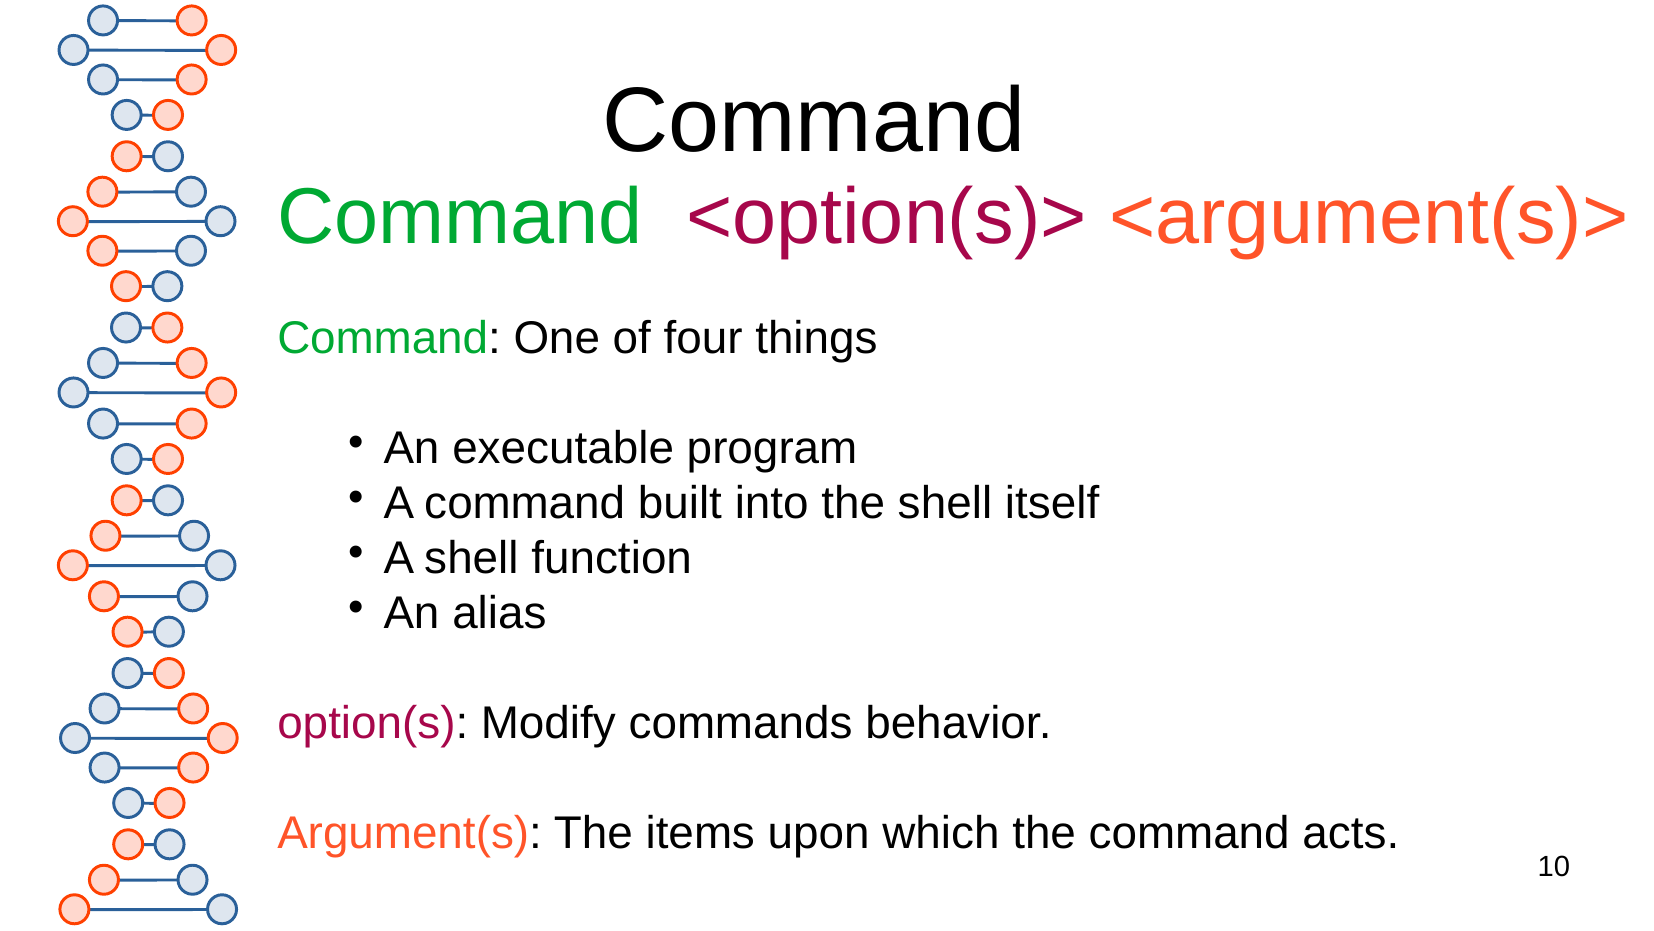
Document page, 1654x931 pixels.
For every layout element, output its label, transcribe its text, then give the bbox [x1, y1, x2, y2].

slide_number 10 [1185, 847, 1571, 911]
text_box Command <option(s)> <argument(s)> [262, 156, 1650, 300]
title Command [82, 37, 1571, 193]
text_box Command: One of four things An executable program A command built into the shell itself A shell function An alias option(s): Modify commands behavior. Argument(s): The items upon which the command acts. [262, 300, 1538, 828]
